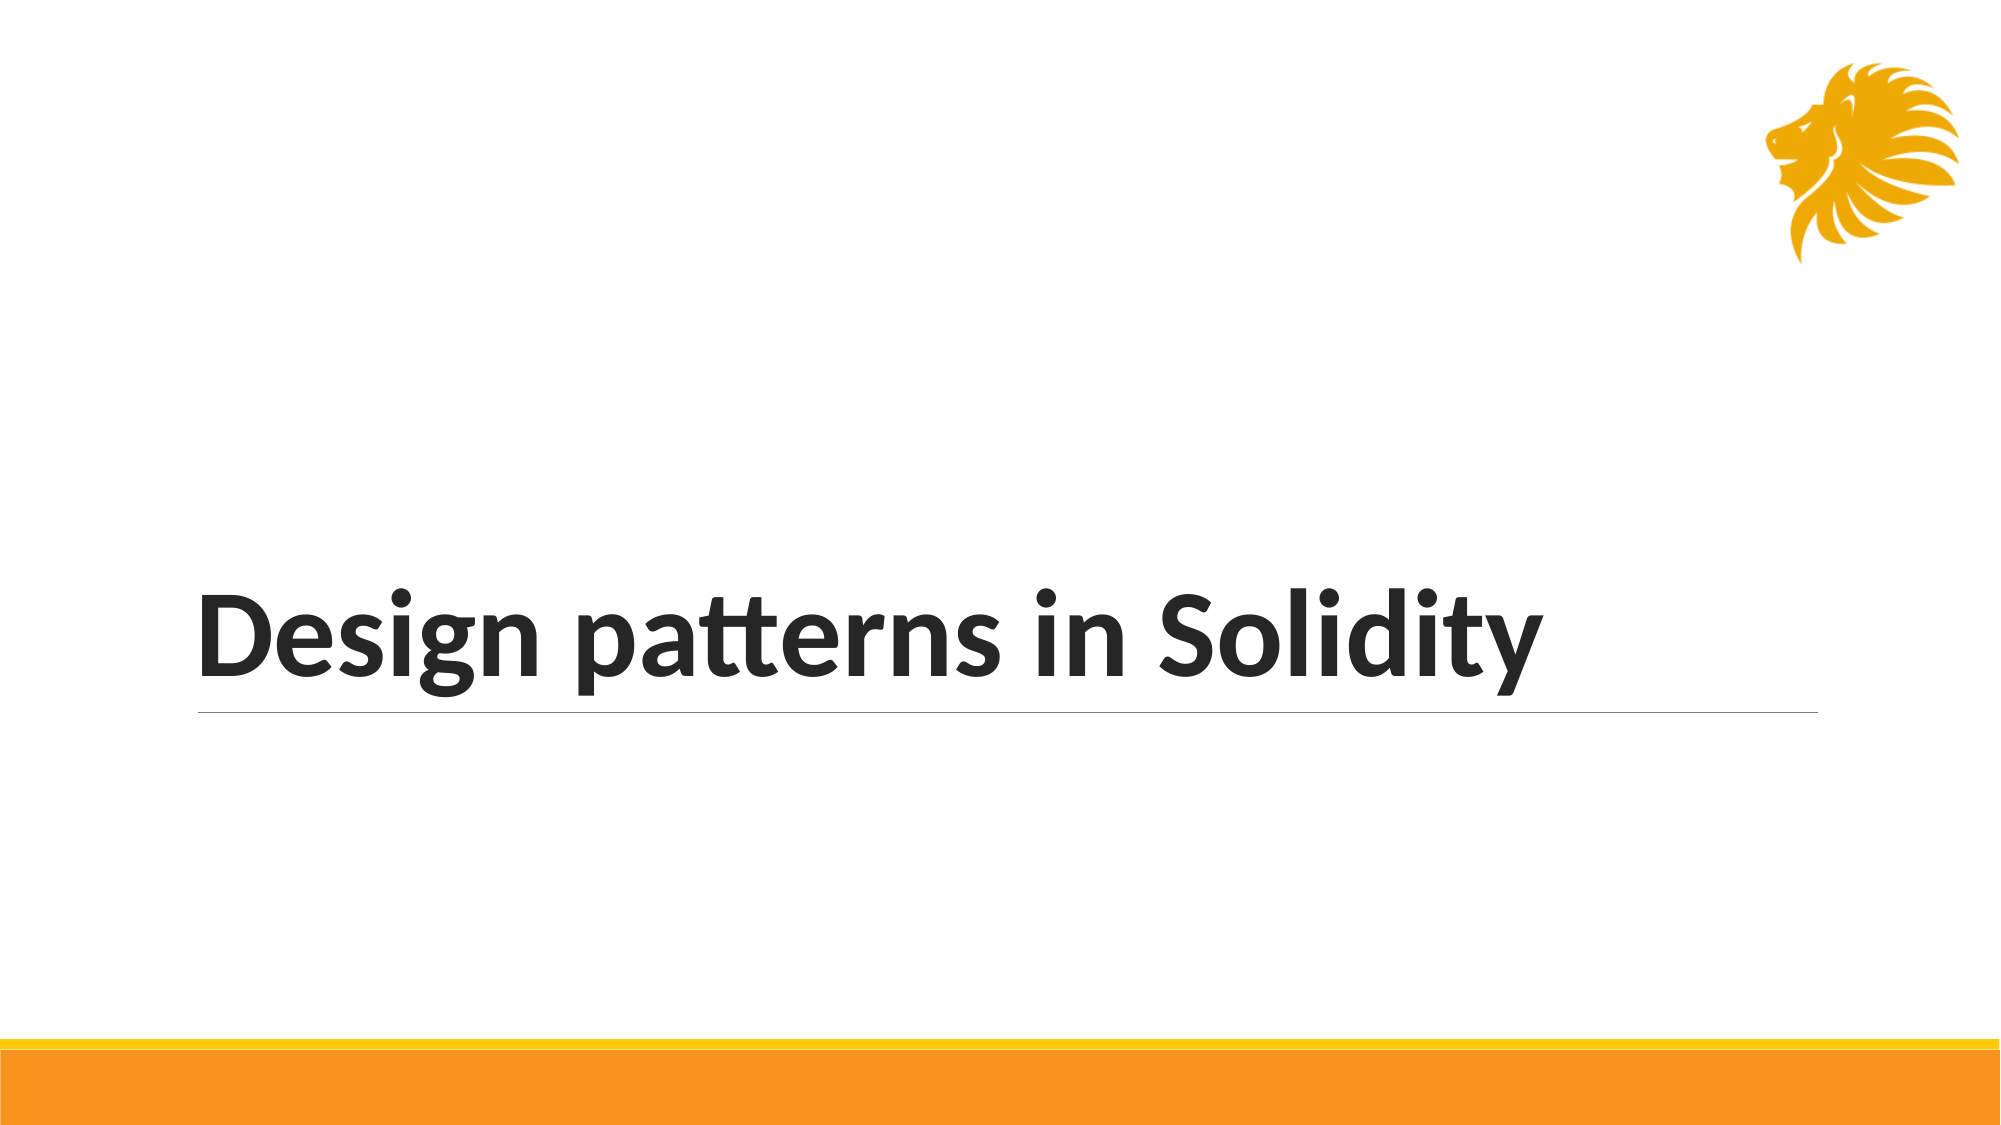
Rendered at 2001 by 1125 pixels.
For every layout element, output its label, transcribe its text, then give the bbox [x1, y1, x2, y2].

picture [1741, 43, 1984, 286]
title Design patterns in Solidity [180, 124, 1830, 710]
